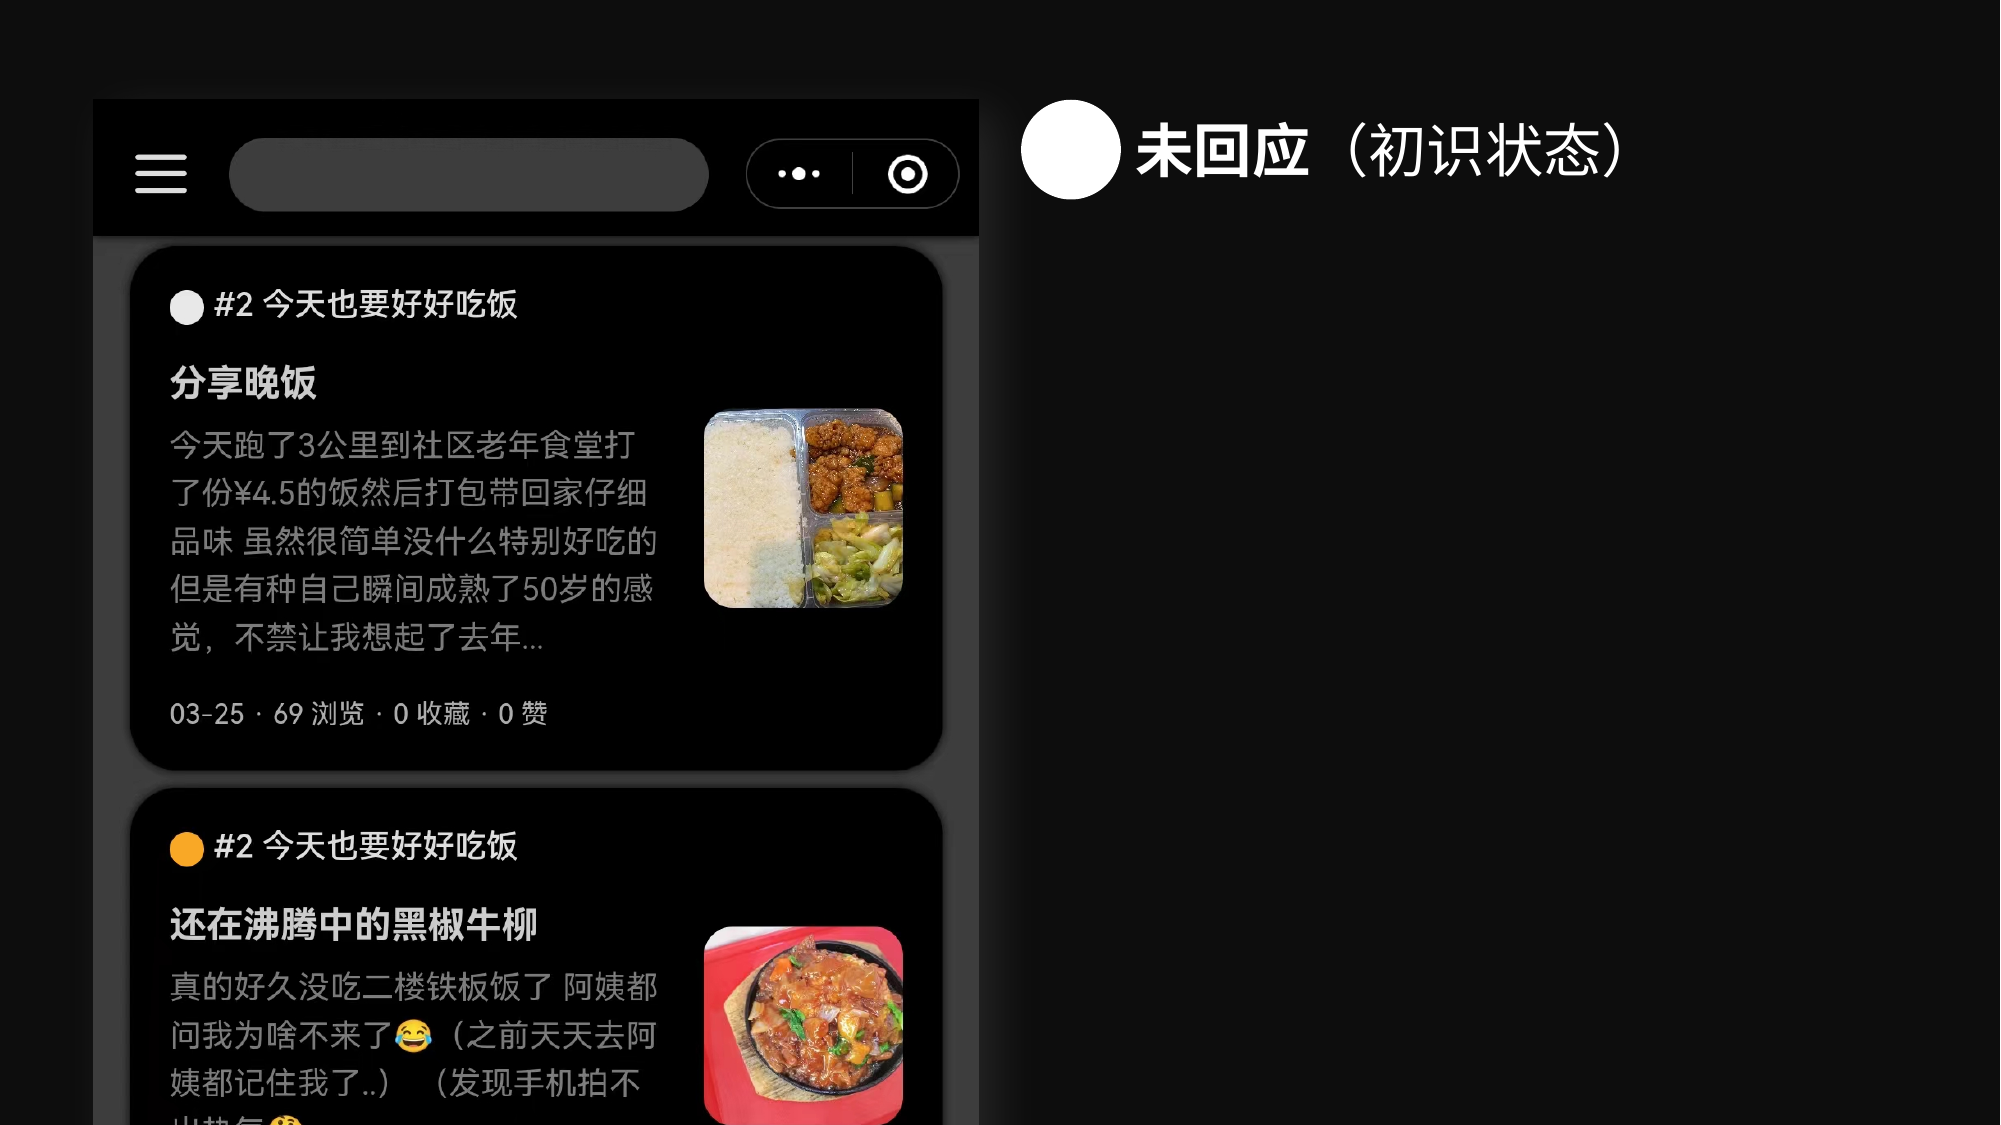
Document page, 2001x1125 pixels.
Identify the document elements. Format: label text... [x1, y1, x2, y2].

picture [92, 99, 979, 1125]
text_box 未回应（初识状态） [1120, 106, 2000, 192]
text_box [1021, 99, 1121, 200]
